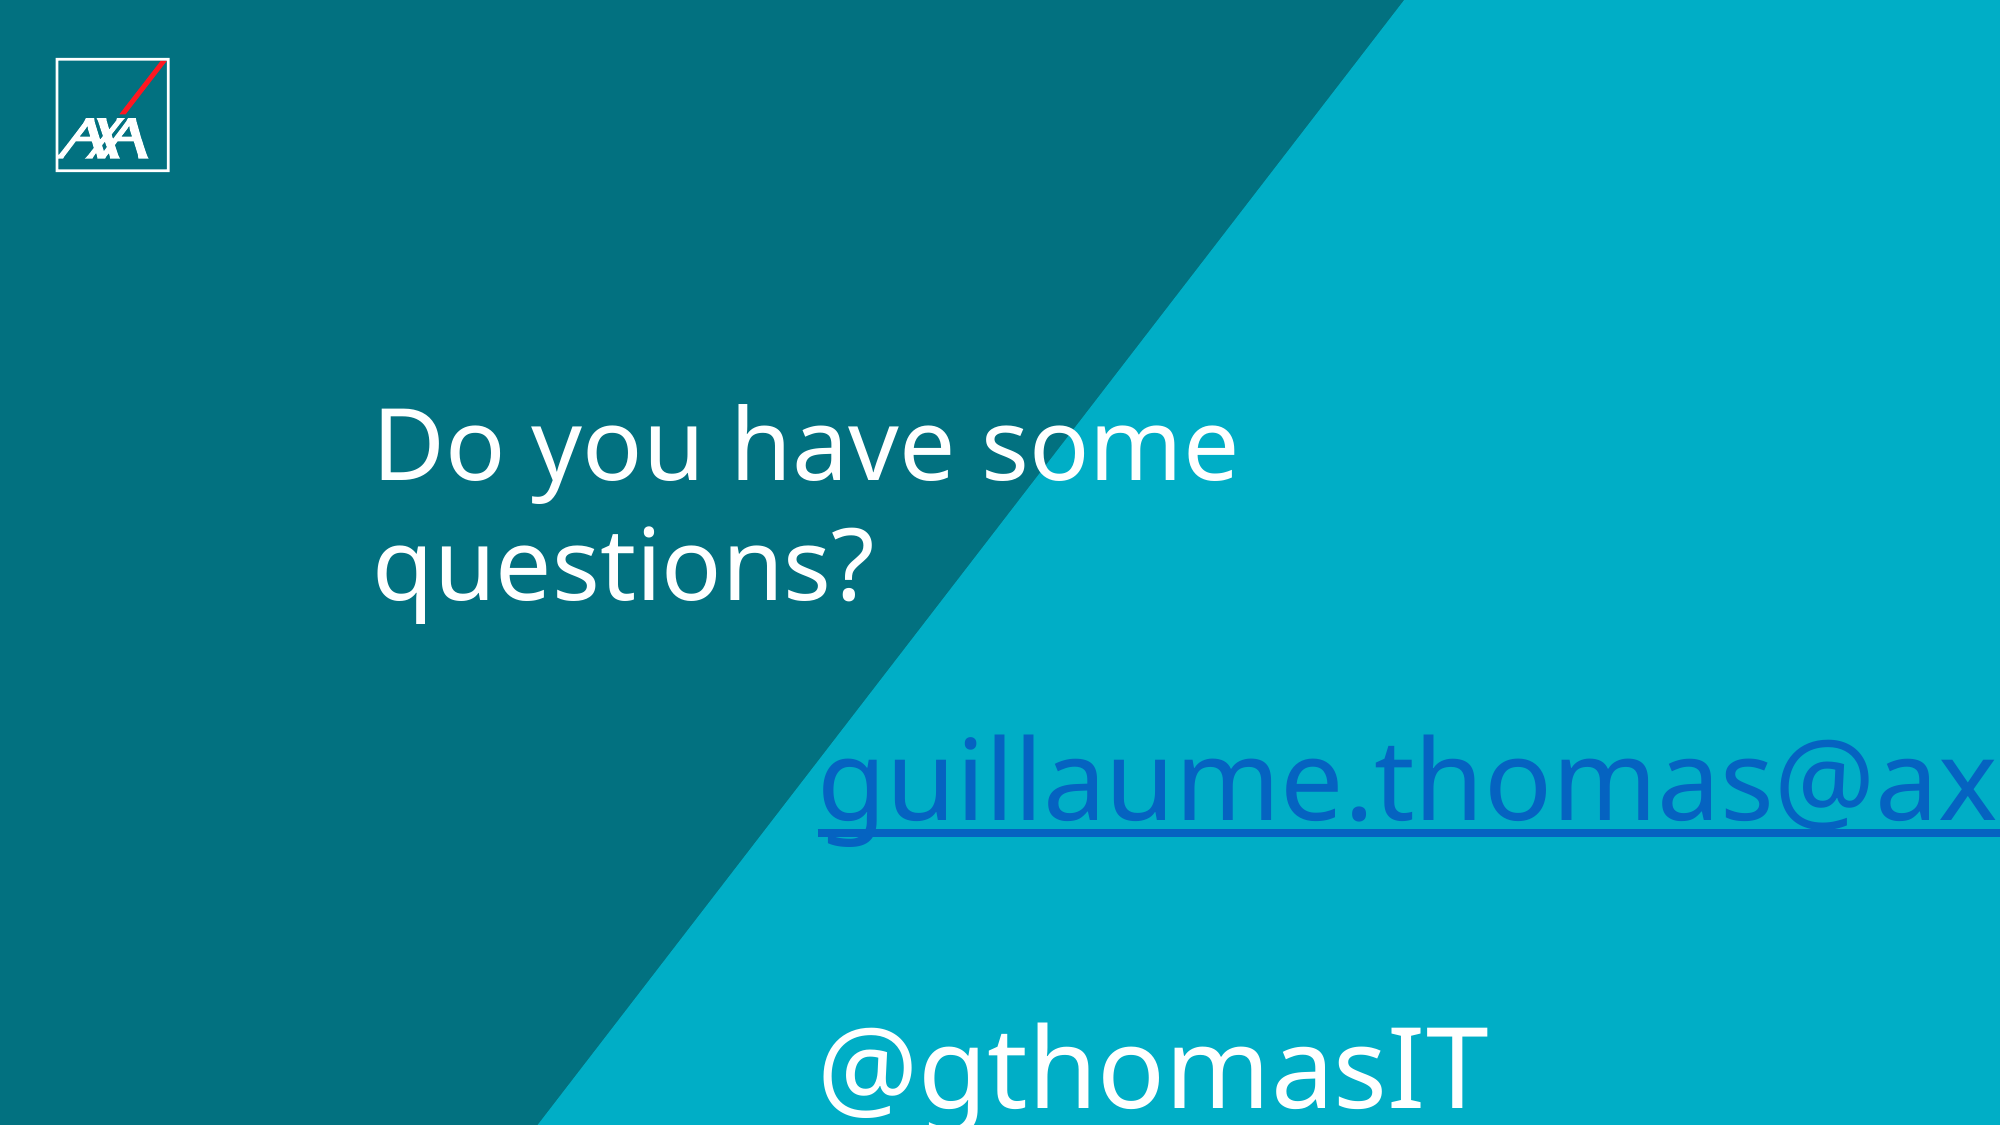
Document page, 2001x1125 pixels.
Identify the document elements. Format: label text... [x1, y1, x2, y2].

text_box guillaume.thomas@axa.fr @gthomasIT [802, 700, 2000, 1125]
text_box Do you have some questions? [372, 380, 1685, 861]
